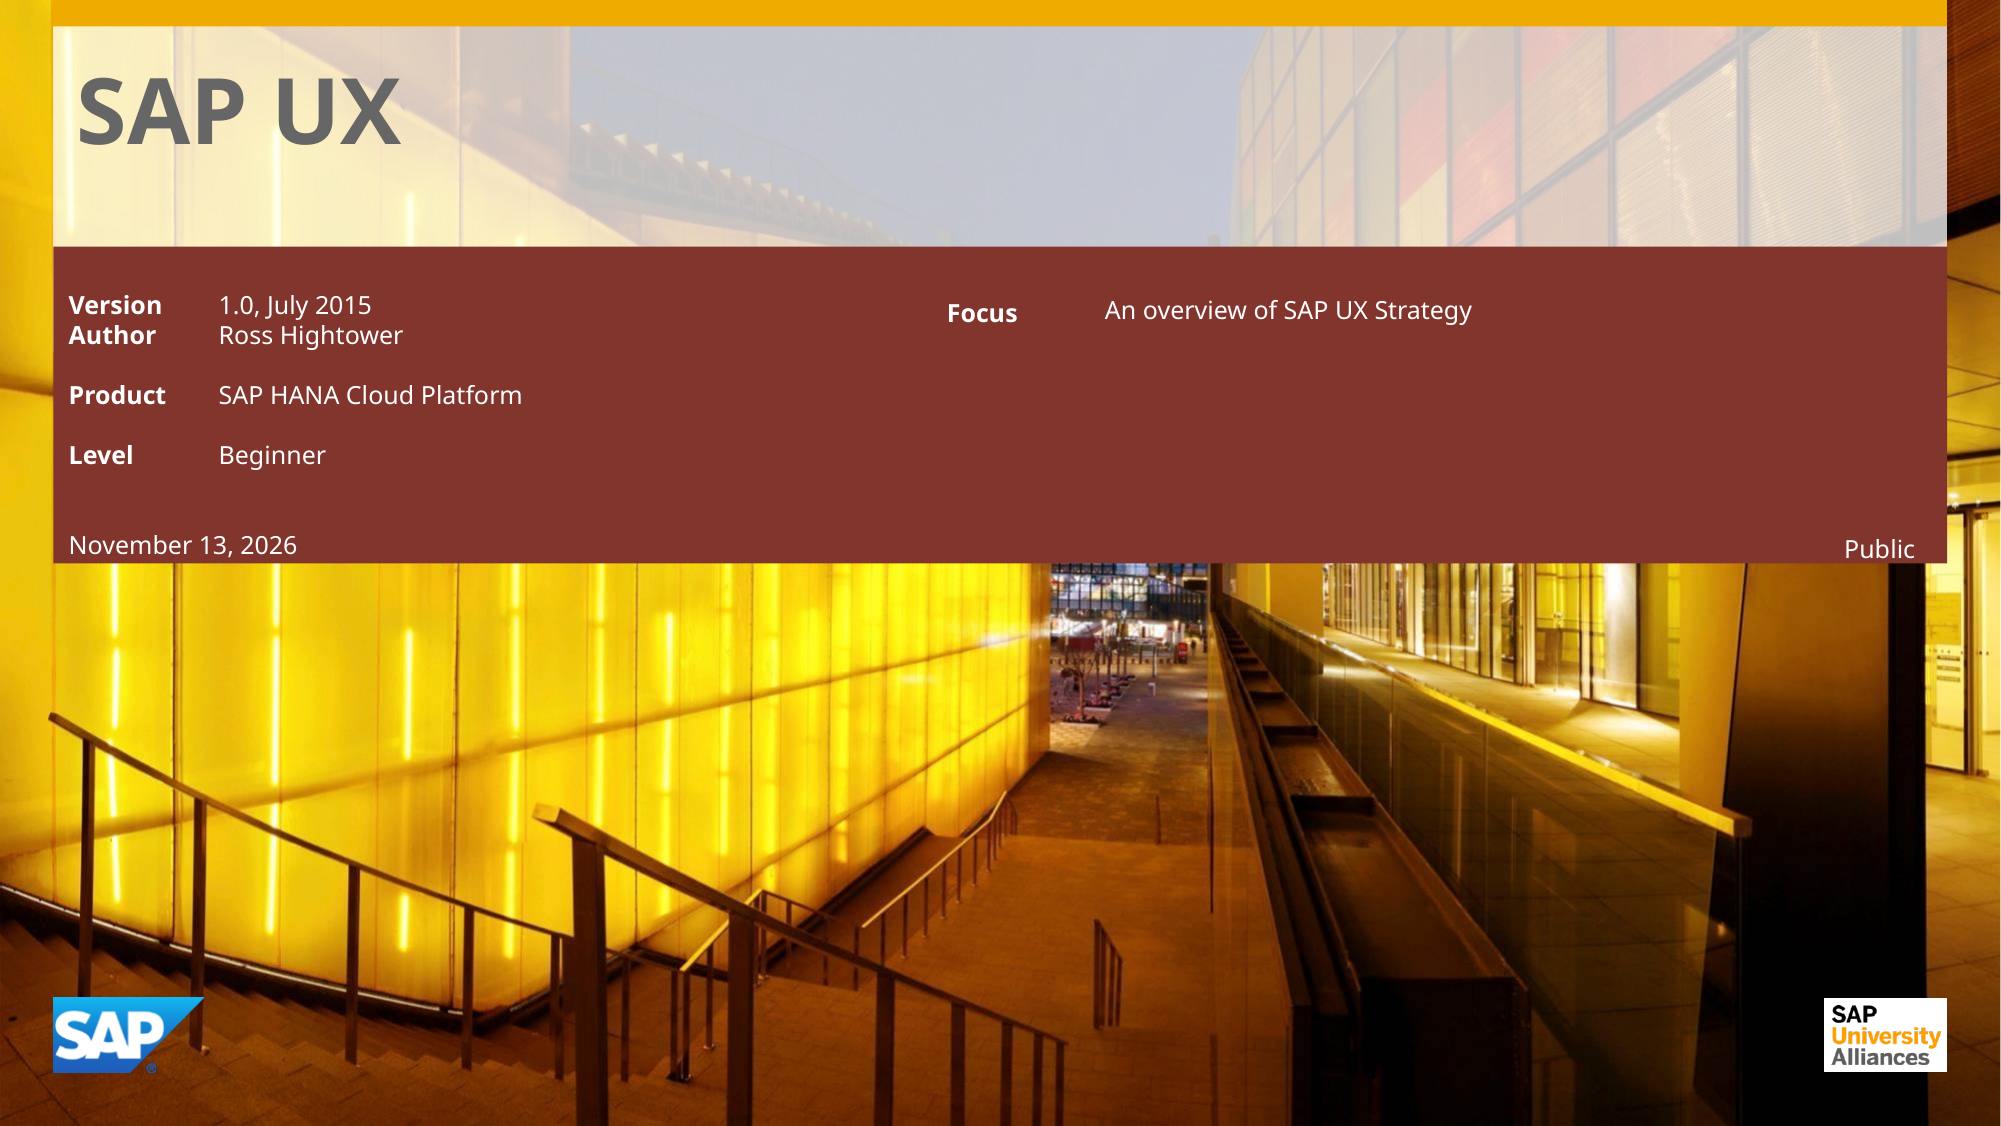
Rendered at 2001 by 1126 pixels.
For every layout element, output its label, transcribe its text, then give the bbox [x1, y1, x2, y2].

title SAP UX [76, 53, 1924, 205]
text_box Public [1767, 533, 1916, 564]
text_box [53, 246, 1948, 564]
picture [0, 0, 2001, 1126]
subtitle Version 1.0, July 2015 Author Ross Hightower Product SAP HANA Cloud Platform Level Beginner April 9, 2016 [68, 254, 1001, 564]
text_box An overview of SAP UX Strategy [1090, 286, 1916, 332]
text_box Focus [932, 290, 1112, 335]
